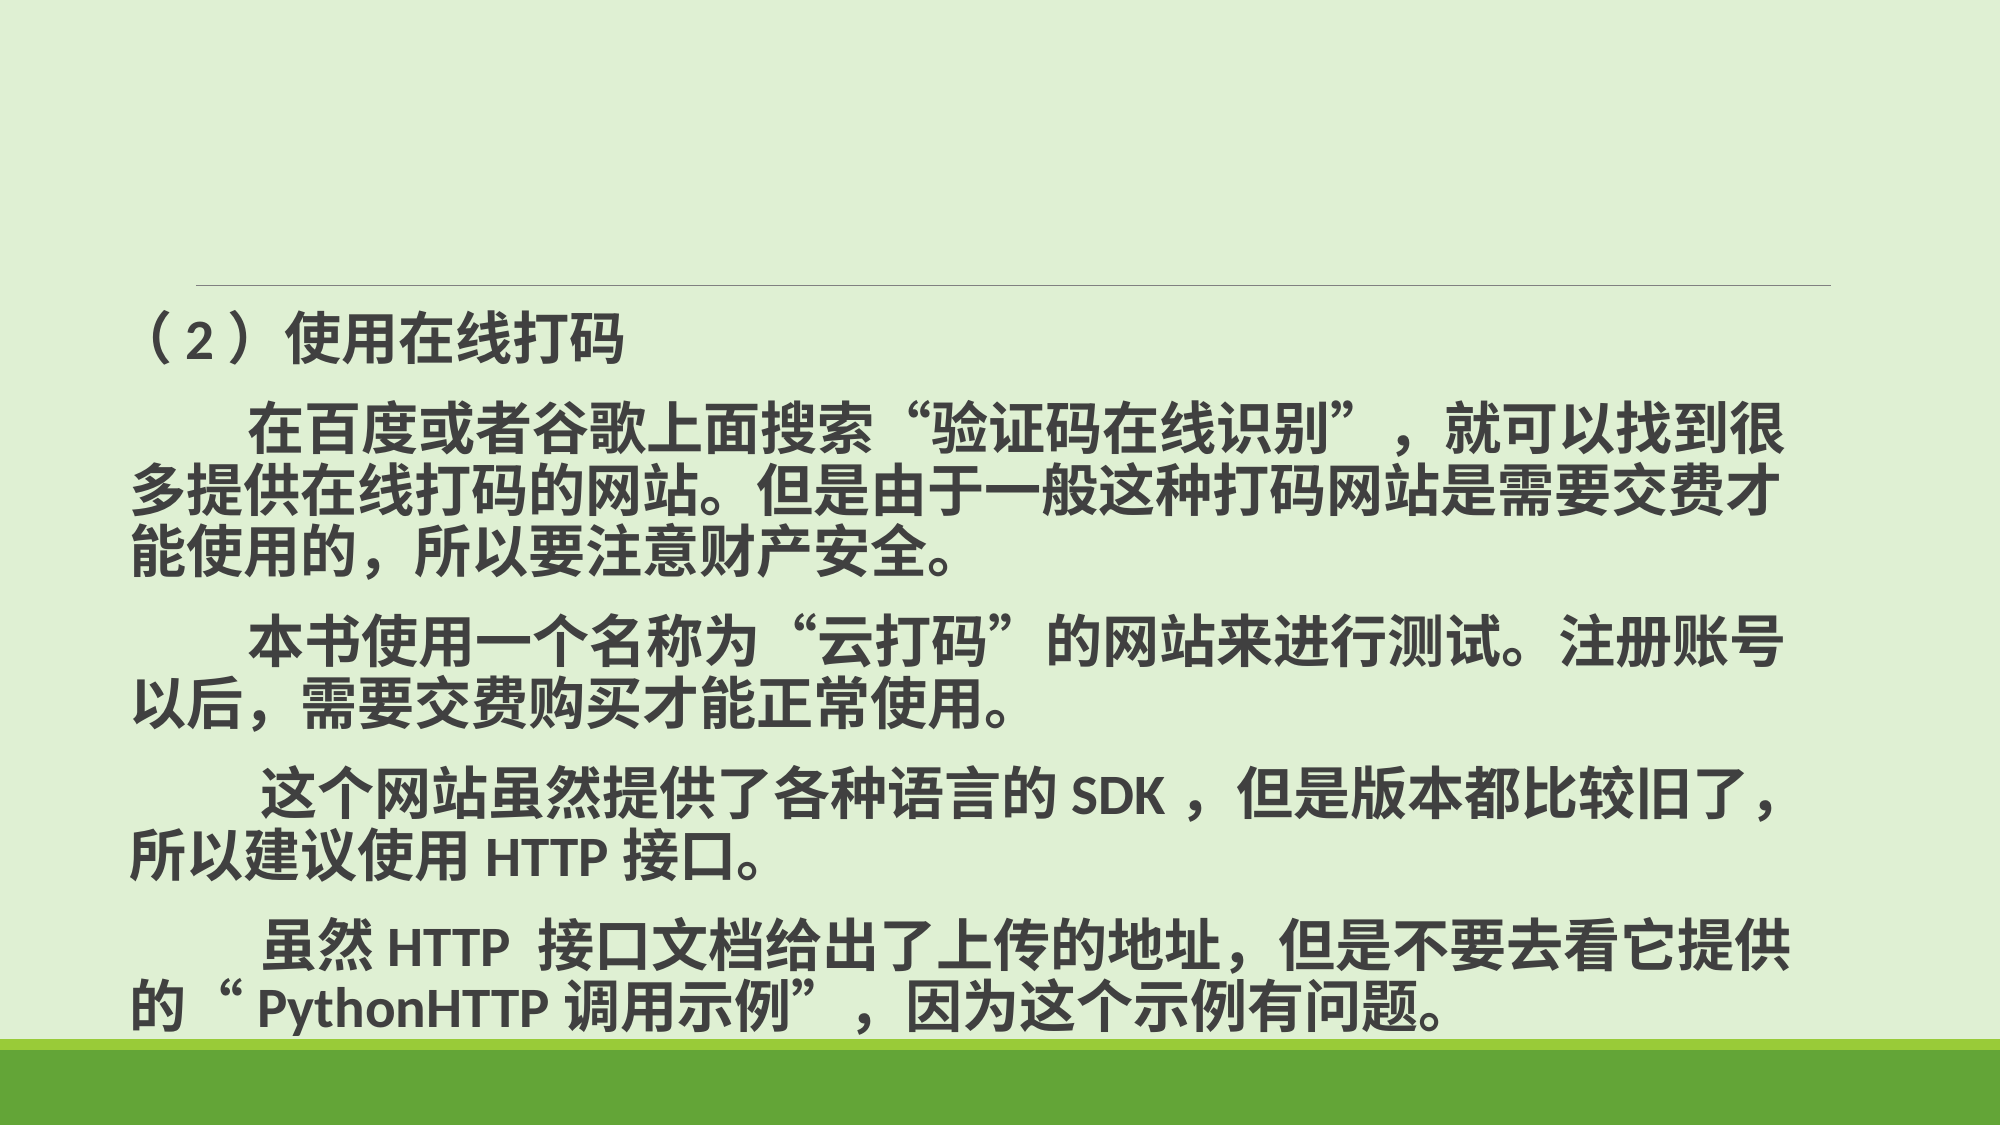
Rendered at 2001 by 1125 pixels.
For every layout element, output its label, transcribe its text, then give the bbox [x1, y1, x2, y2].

list （2）使用在线打码 在百度或者谷歌上面搜索“验证码在线识别”，就可以找到很多提供在线打码的网站。但是由于一般这种打码网站是需要交费才能使用的，所以要注意财产安全。 本书使用一个名称为“云打码”的网站来进行测试。注册账号以后，需要交费购买才能正常使用。 这个网站虽然提供了各种语言的SDK，但是版本都比较旧了，所以建议使用HTTP接口。 虽然HTTP 接口文档给出了上传的地址，但是不要去看它提供的“PythonHTTP调用示例”，因为这个示例有问题。 [115, 302, 1830, 1052]
